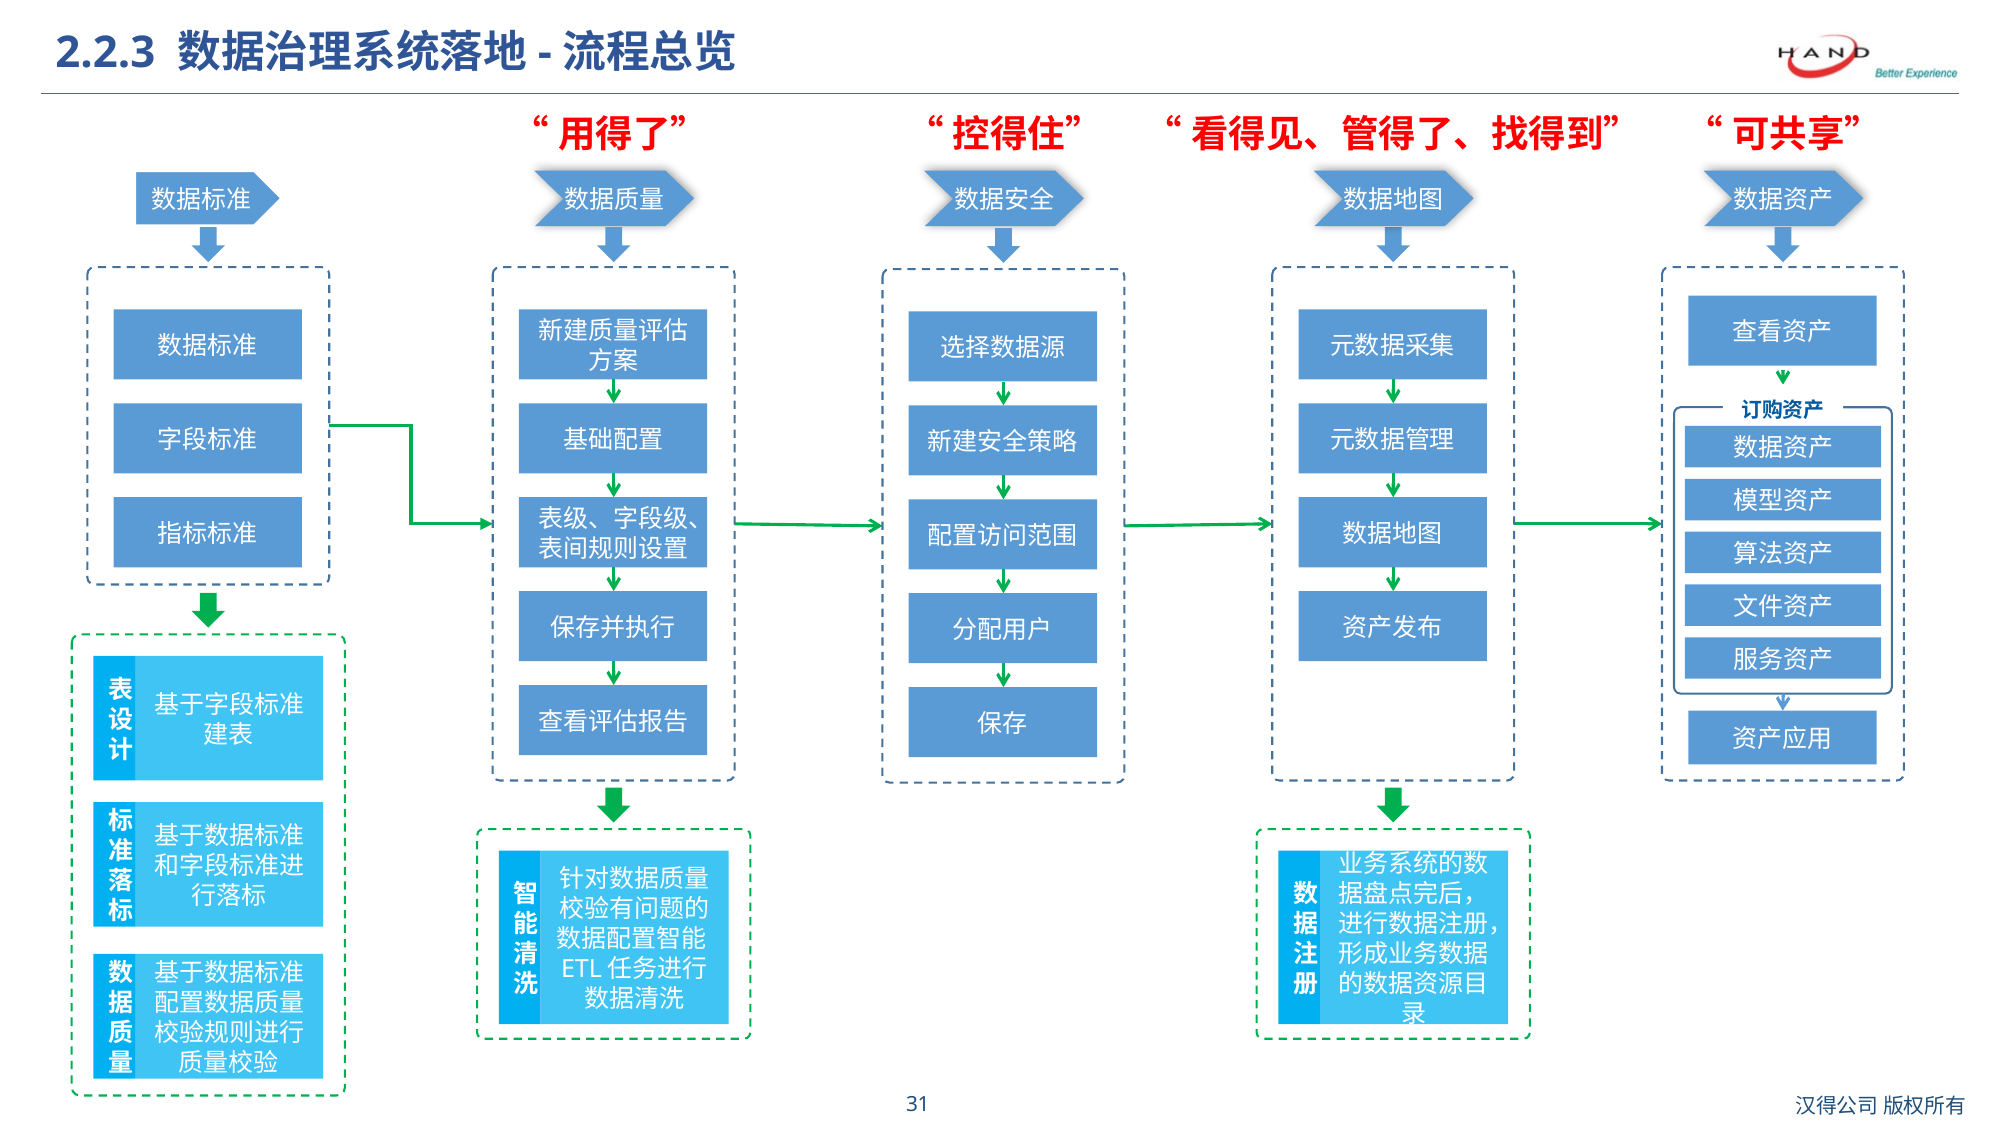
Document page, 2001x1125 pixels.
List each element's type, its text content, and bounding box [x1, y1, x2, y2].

picture [1777, 31, 1960, 82]
text_box “可共享” [1670, 102, 1897, 163]
text_box “用得了” [496, 102, 723, 163]
text_box “控得住” [891, 102, 1118, 163]
text_box “看得见、管得了、找得到” [1130, 102, 1656, 163]
title 2.2.3 数据治理系统落地-流程总览 [40, 22, 1777, 86]
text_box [71, 170, 1904, 1096]
